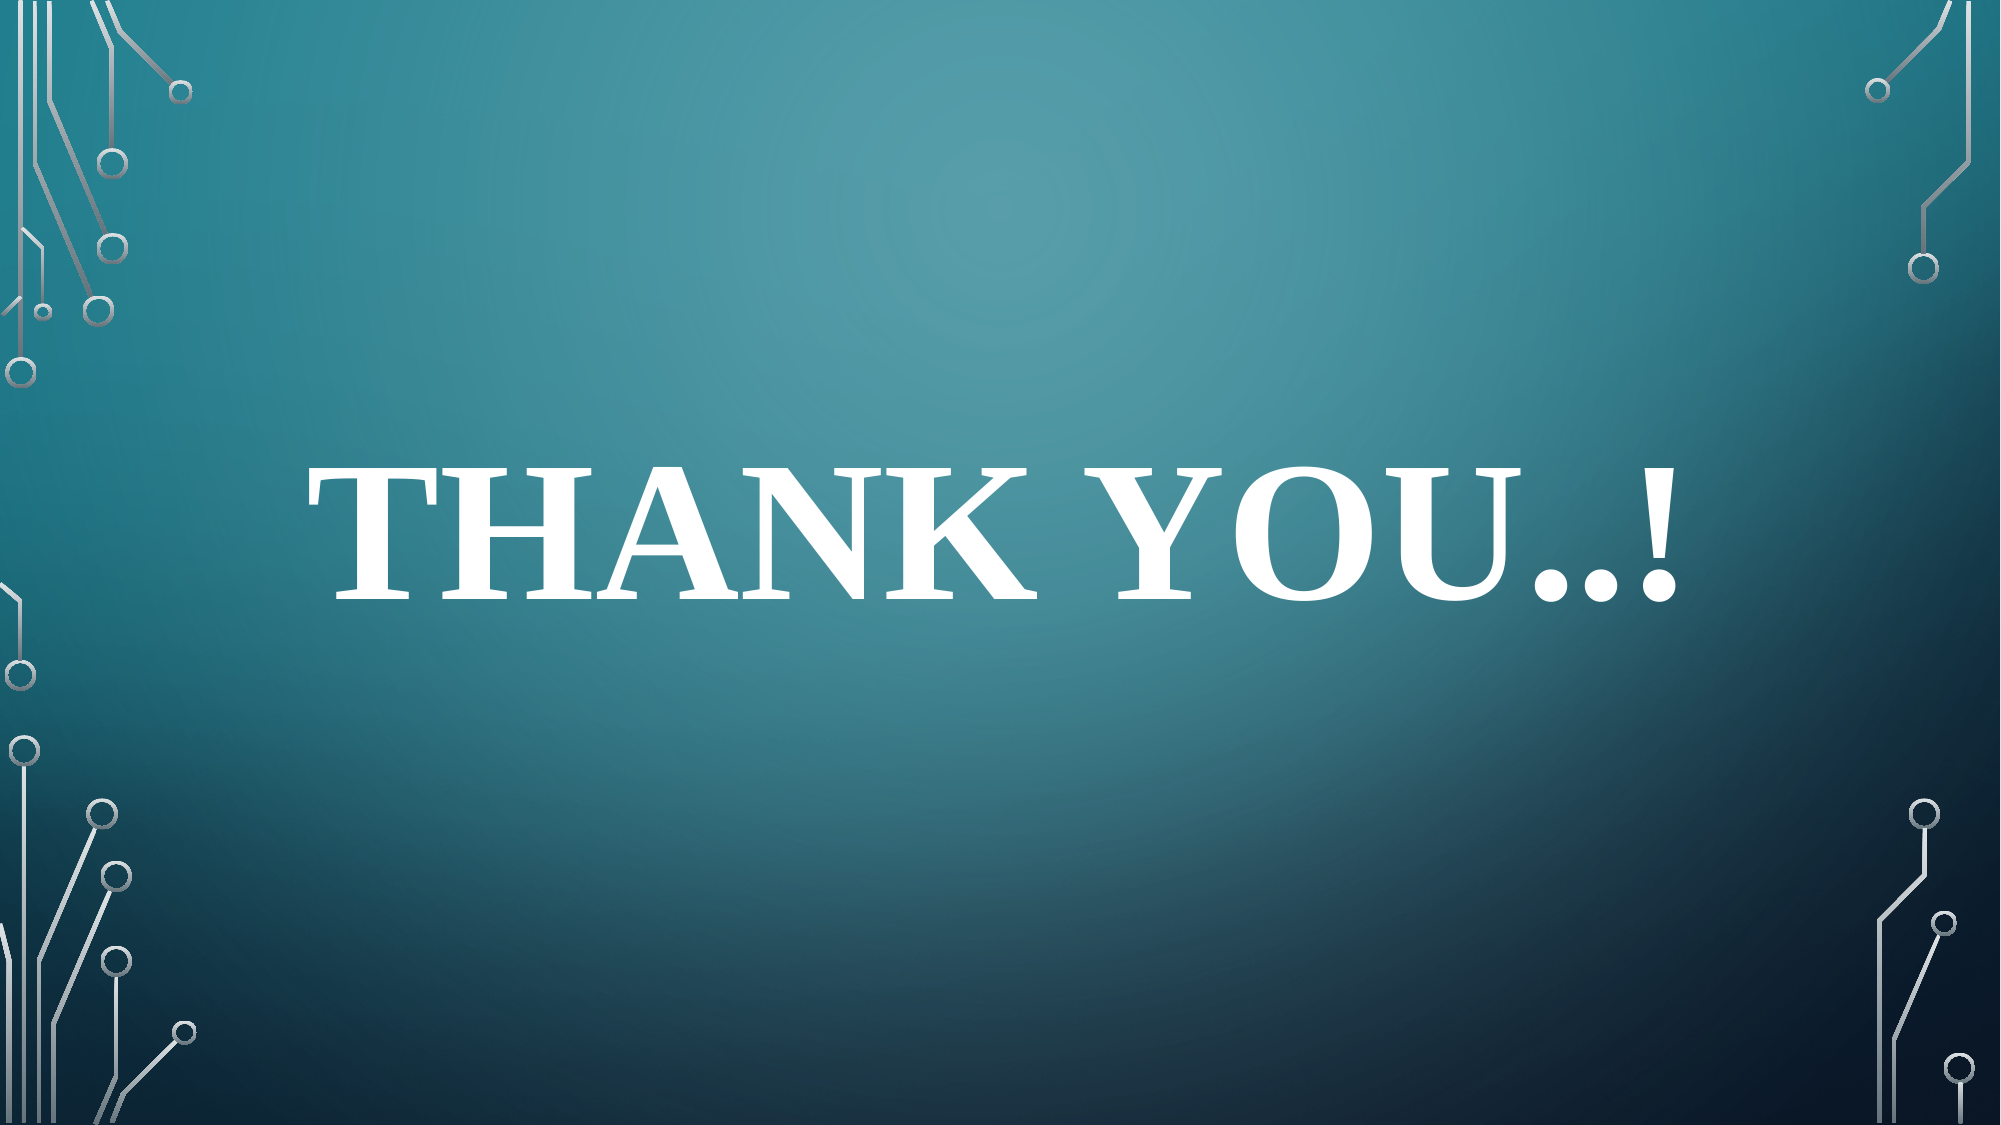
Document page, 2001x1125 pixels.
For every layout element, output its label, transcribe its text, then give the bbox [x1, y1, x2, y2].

picture [104, 949, 128, 973]
picture [0, 0, 2001, 1125]
picture [172, 84, 189, 101]
picture [1869, 82, 1886, 99]
picture [100, 152, 124, 176]
picture [8, 663, 32, 687]
title THANK YOU..! [187, 101, 1813, 969]
